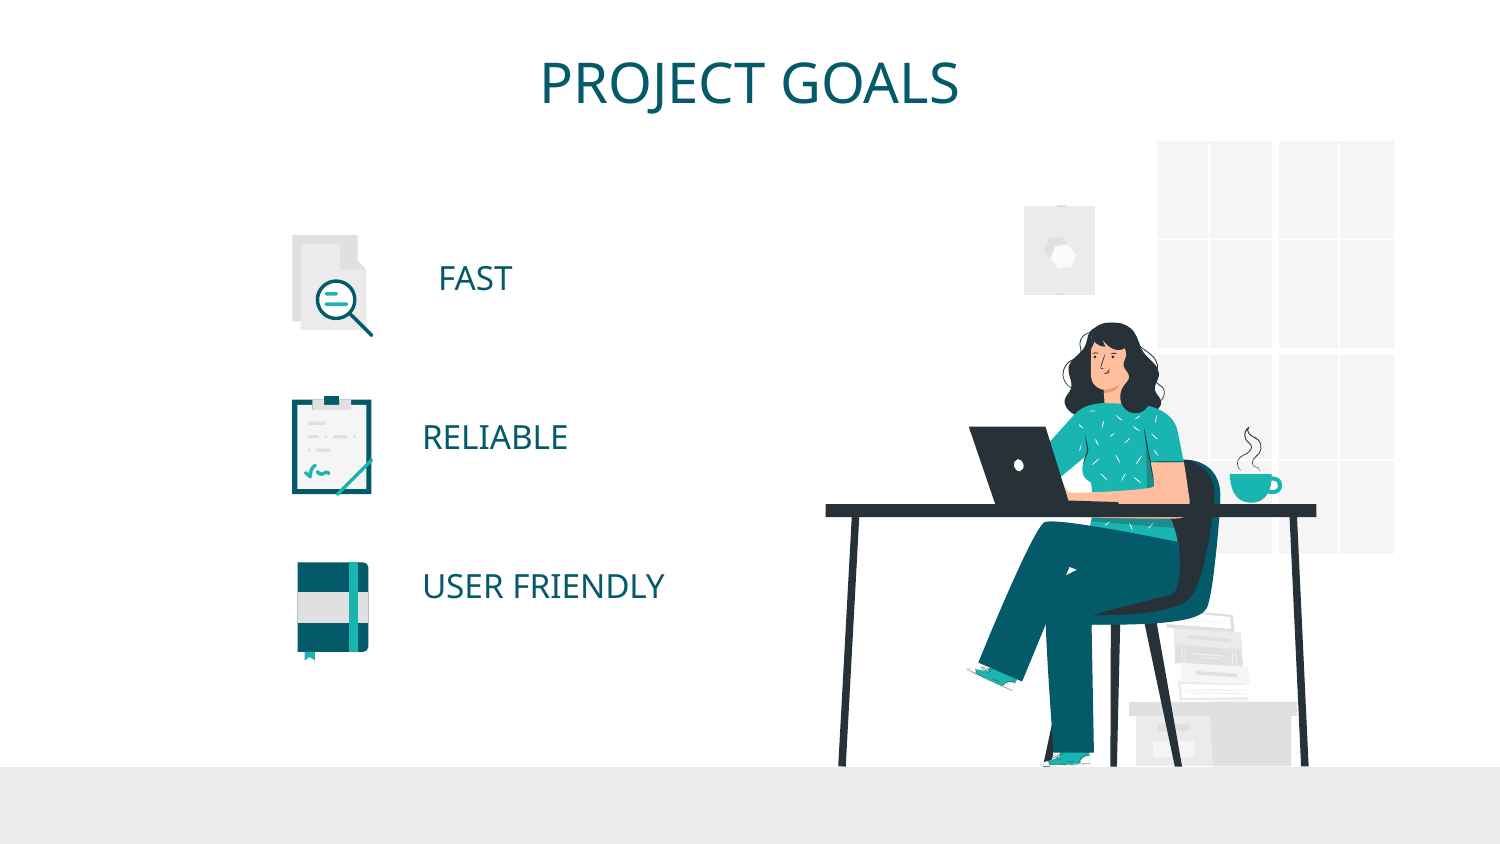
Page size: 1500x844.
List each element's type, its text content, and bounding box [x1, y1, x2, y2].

title PROJECT GOALS [118, 88, 1382, 142]
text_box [291, 234, 375, 338]
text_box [825, 322, 1317, 767]
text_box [297, 562, 369, 661]
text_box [291, 395, 375, 496]
subtitle FAST [423, 254, 767, 301]
subtitle RELIABLE [407, 413, 751, 459]
subtitle USER FRIENDLY [407, 562, 751, 608]
